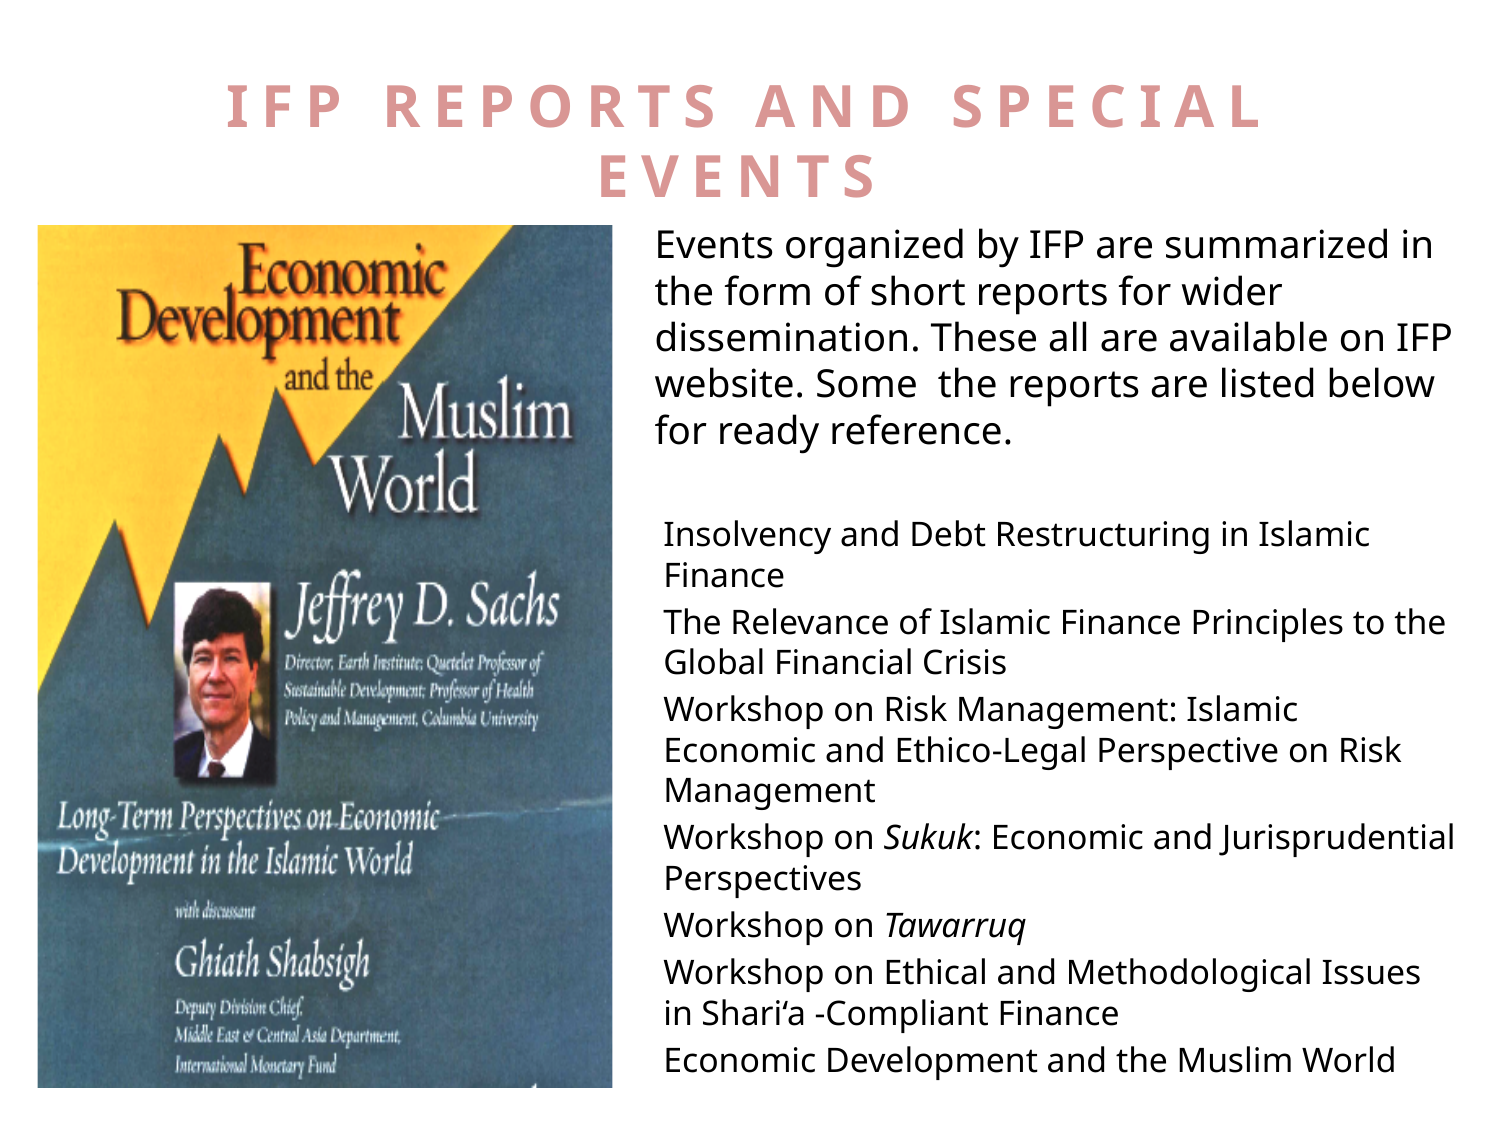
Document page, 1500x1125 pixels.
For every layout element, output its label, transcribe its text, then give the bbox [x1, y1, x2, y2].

list Events organized by IFP are summarized in the form of short reports for wider dissemination. These all are available on IFP website. Some the reports are listed below for ready reference. Insolvency and Debt Restructuring in Islamic Finance The Relevance of Islamic Finance Principles to the Global Financial Crisis Workshop on Risk Management: Islamic Economic and Ethico-Legal Perspective on Risk Management Workshop on Sukuk: Economic and Jurisprudential Perspectives Workshop on Tawarruq Workshop on Ethical and Methodological Issues in Shari‘a -Compliant Finance Economic Development and the Muslim World [587, 212, 1475, 1100]
picture [37, 224, 613, 1088]
title IFP REPORTS AND SPECIAL EVENTS [75, 45, 1425, 223]
